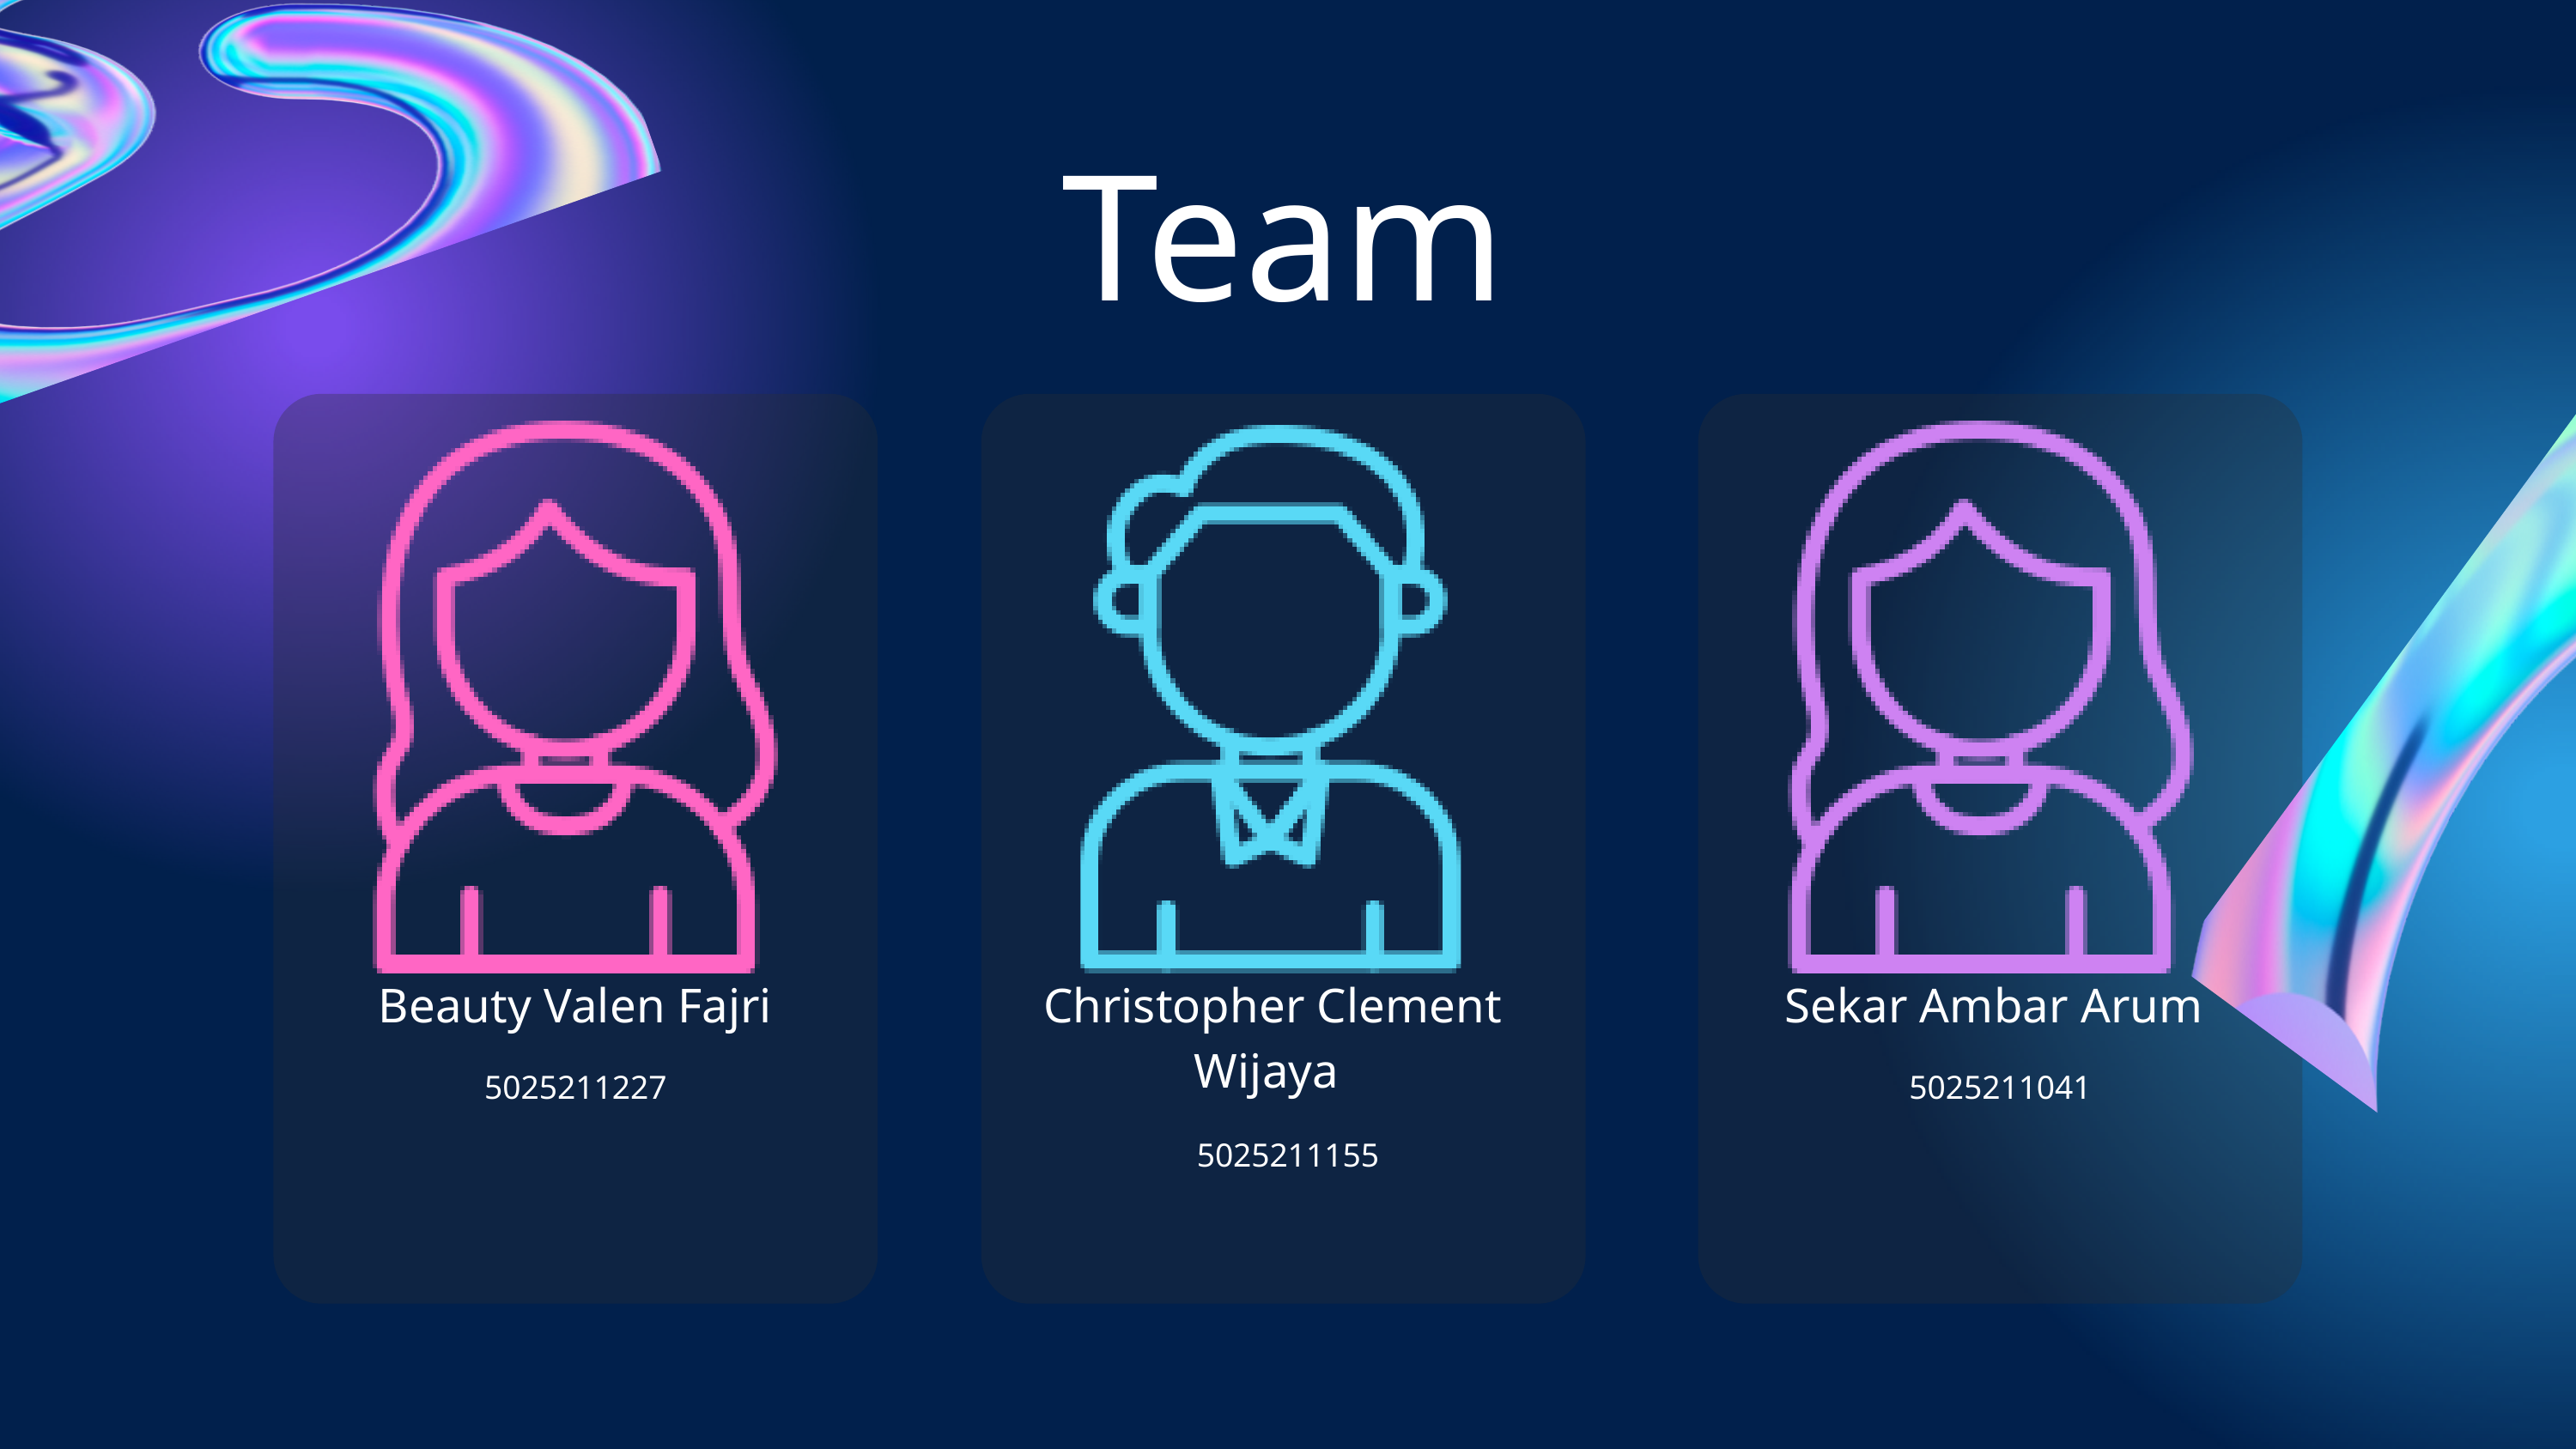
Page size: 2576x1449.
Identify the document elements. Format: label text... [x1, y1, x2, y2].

text_box [0, 0, 939, 950]
text_box Team [781, 90, 1785, 336]
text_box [273, 393, 878, 1304]
text_box [1832, 1062, 2576, 1449]
text_box [2306, 414, 2576, 1259]
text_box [1698, 393, 2303, 1304]
text_box [0, 0, 663, 403]
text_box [981, 393, 1586, 1304]
text_box [1832, 14, 2576, 779]
